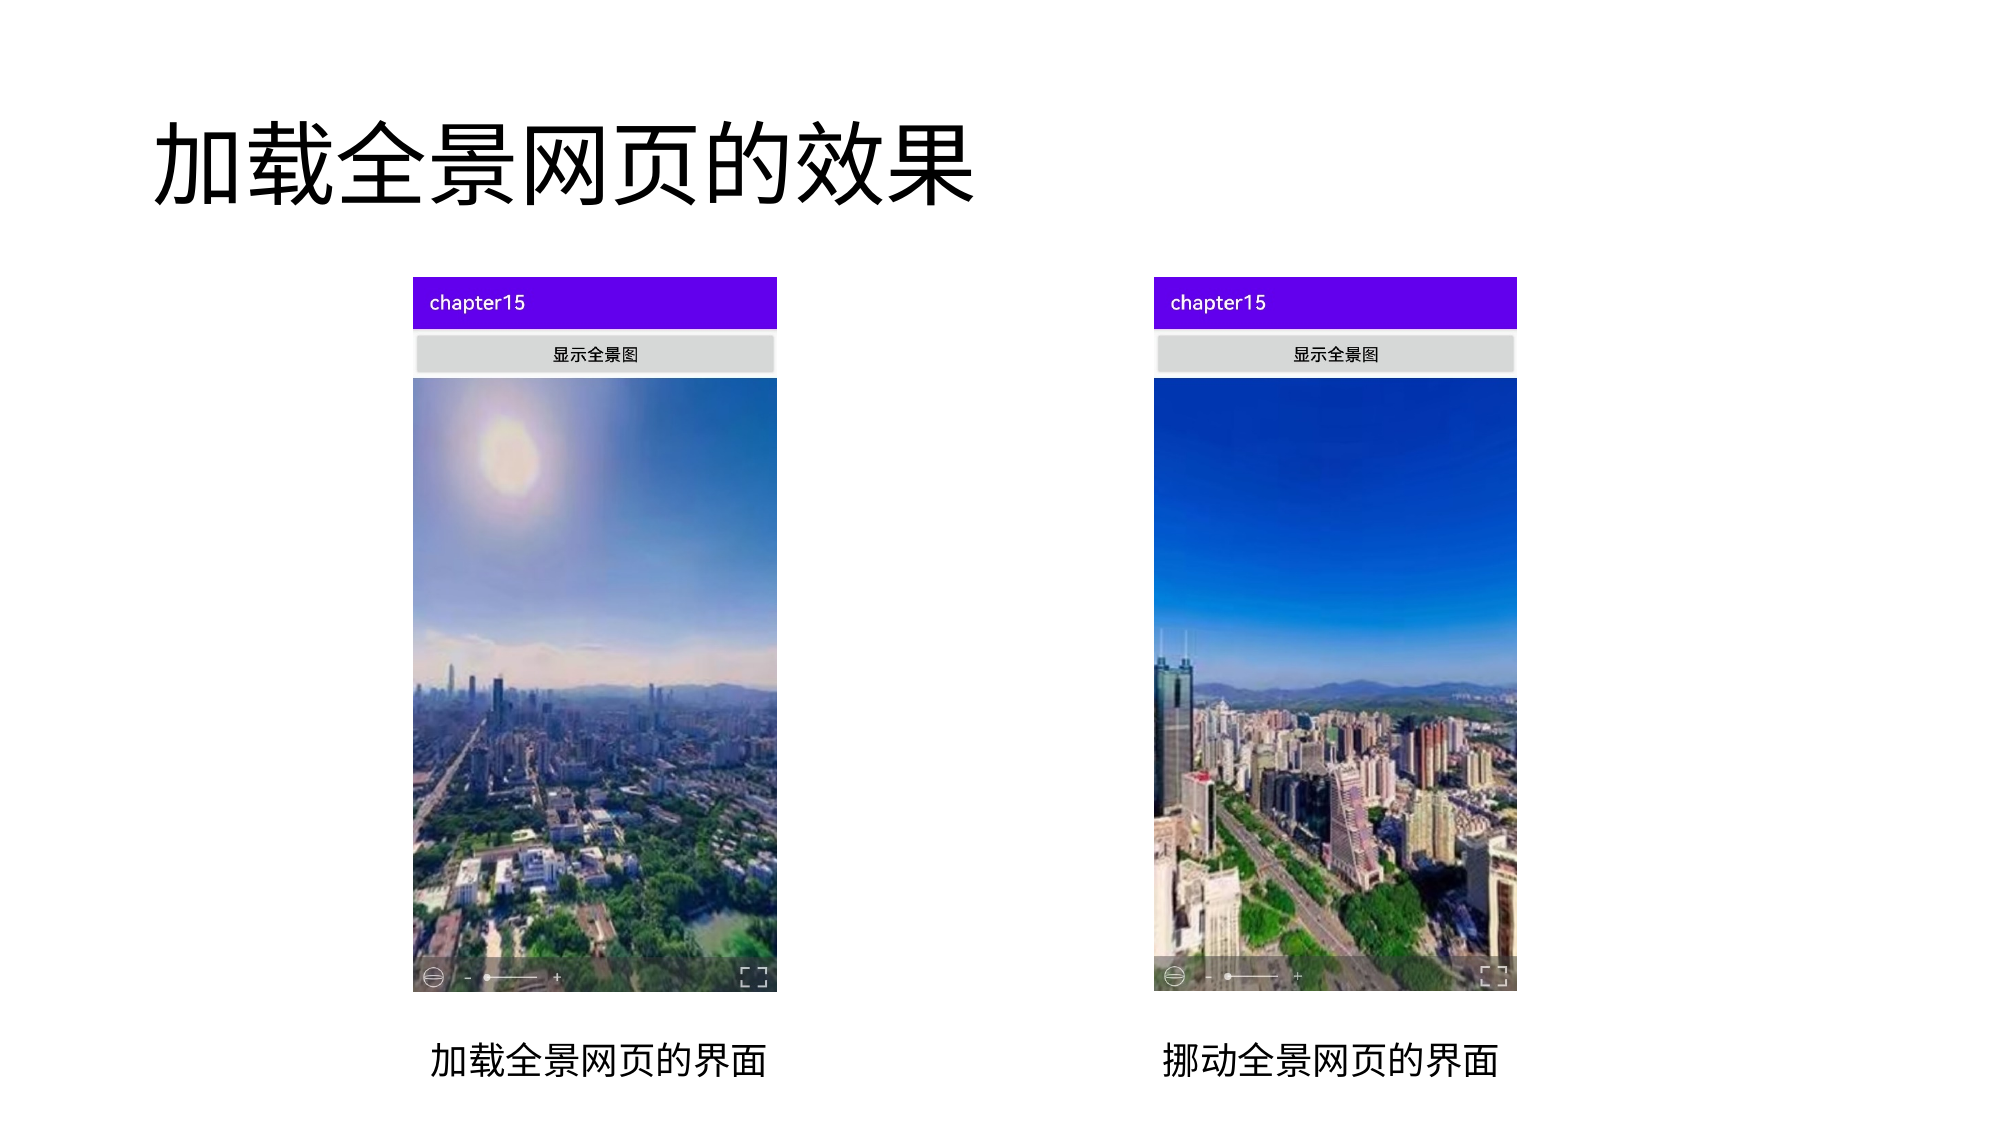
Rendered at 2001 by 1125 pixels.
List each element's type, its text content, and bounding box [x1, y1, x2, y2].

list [413, 277, 777, 992]
text_box 挪动全景网页的界面 [1147, 1029, 1516, 1090]
picture [1154, 277, 1517, 991]
text_box 加载全景网页的界面 [415, 1030, 784, 1090]
title 加载全景网页的效果 [137, 59, 1863, 278]
